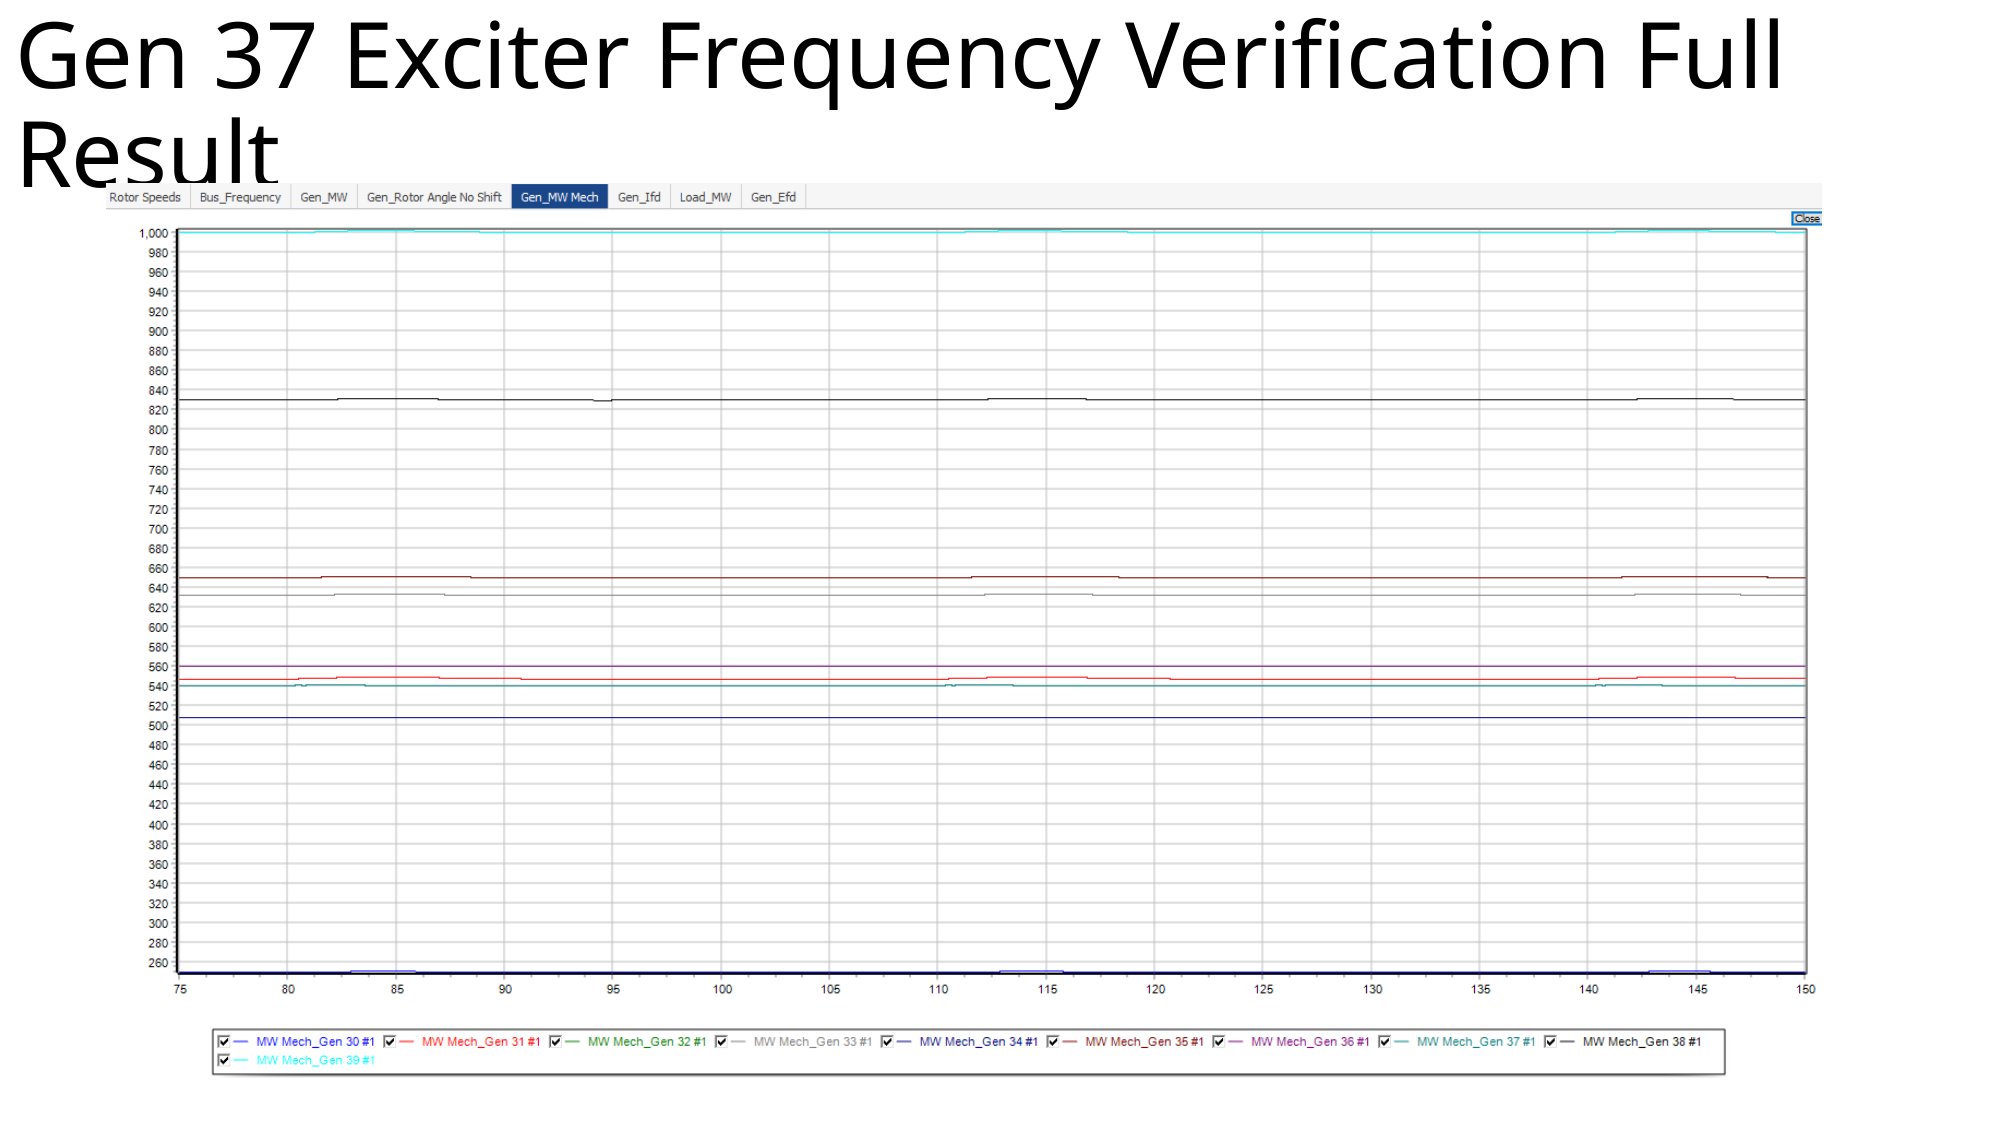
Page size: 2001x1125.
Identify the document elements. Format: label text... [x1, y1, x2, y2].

title Gen 37 Exciter Frequency Verification Full Result [0, 0, 2000, 218]
picture [106, 183, 1822, 1083]
